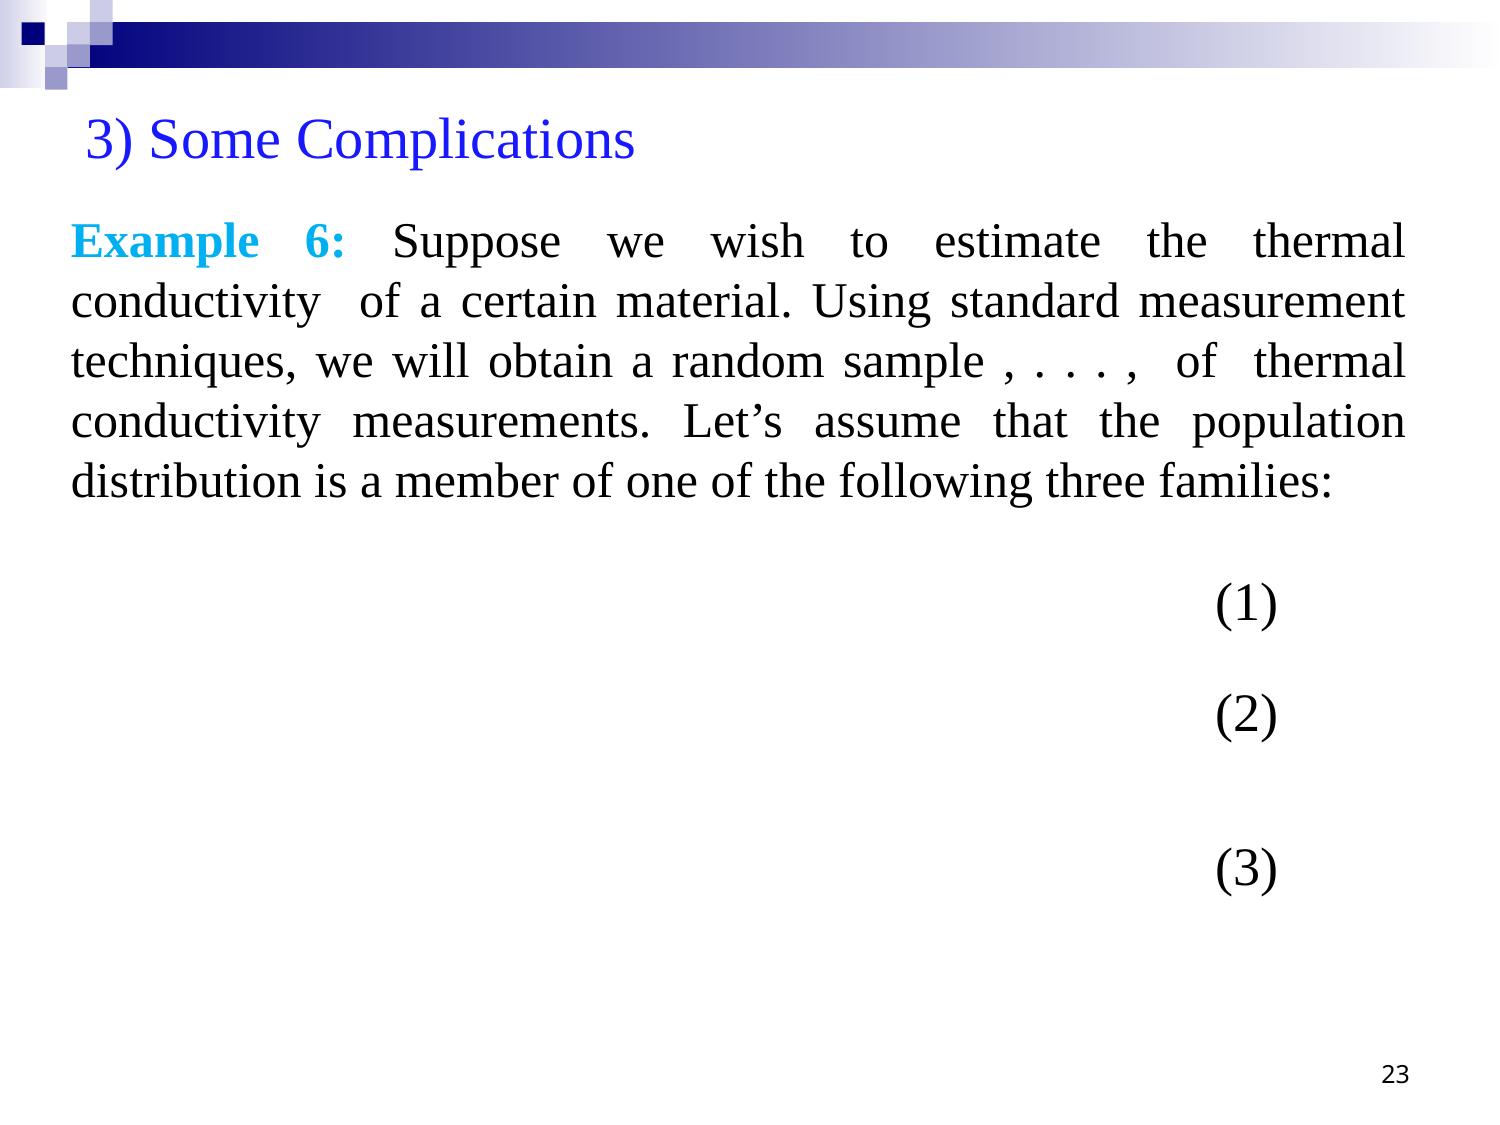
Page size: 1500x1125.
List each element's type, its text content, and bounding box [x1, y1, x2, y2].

text_box 3) Some Complications [70, 92, 666, 178]
slide_number 23 [1074, 1024, 1426, 1101]
